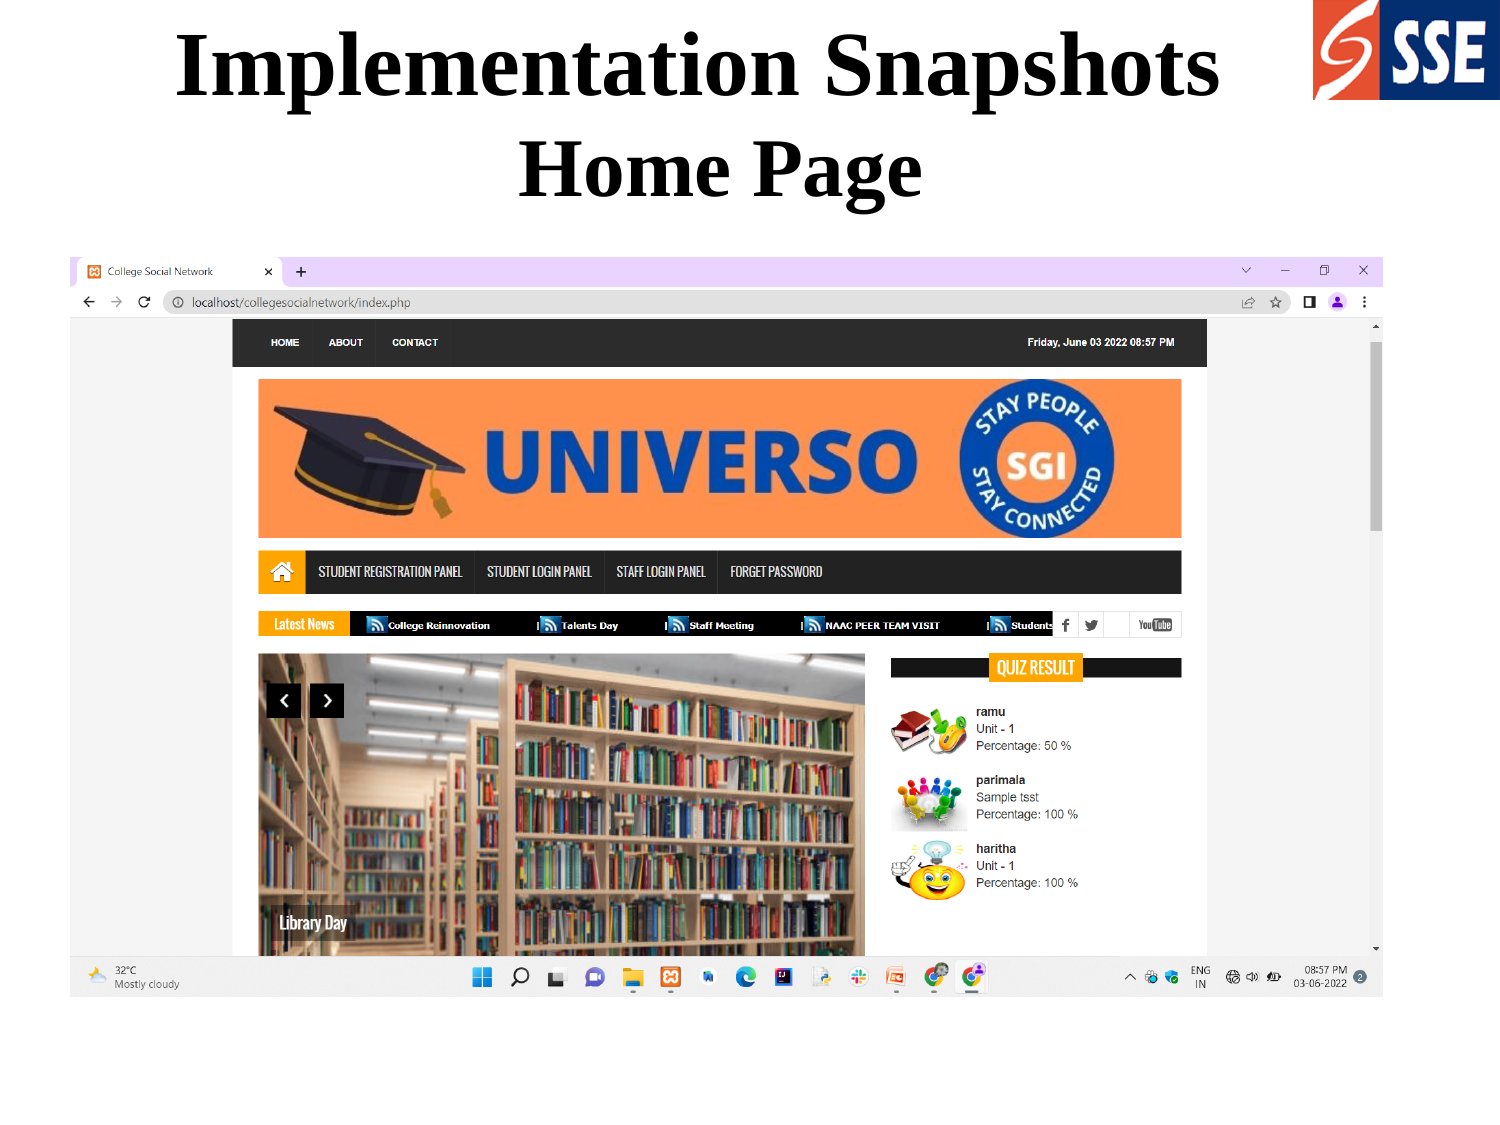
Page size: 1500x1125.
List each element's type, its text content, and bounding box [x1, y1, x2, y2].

title Implementation Snapshots [23, 0, 1374, 153]
picture [70, 257, 1384, 997]
text_box Home Page [503, 105, 1055, 221]
picture [1313, 0, 1500, 101]
